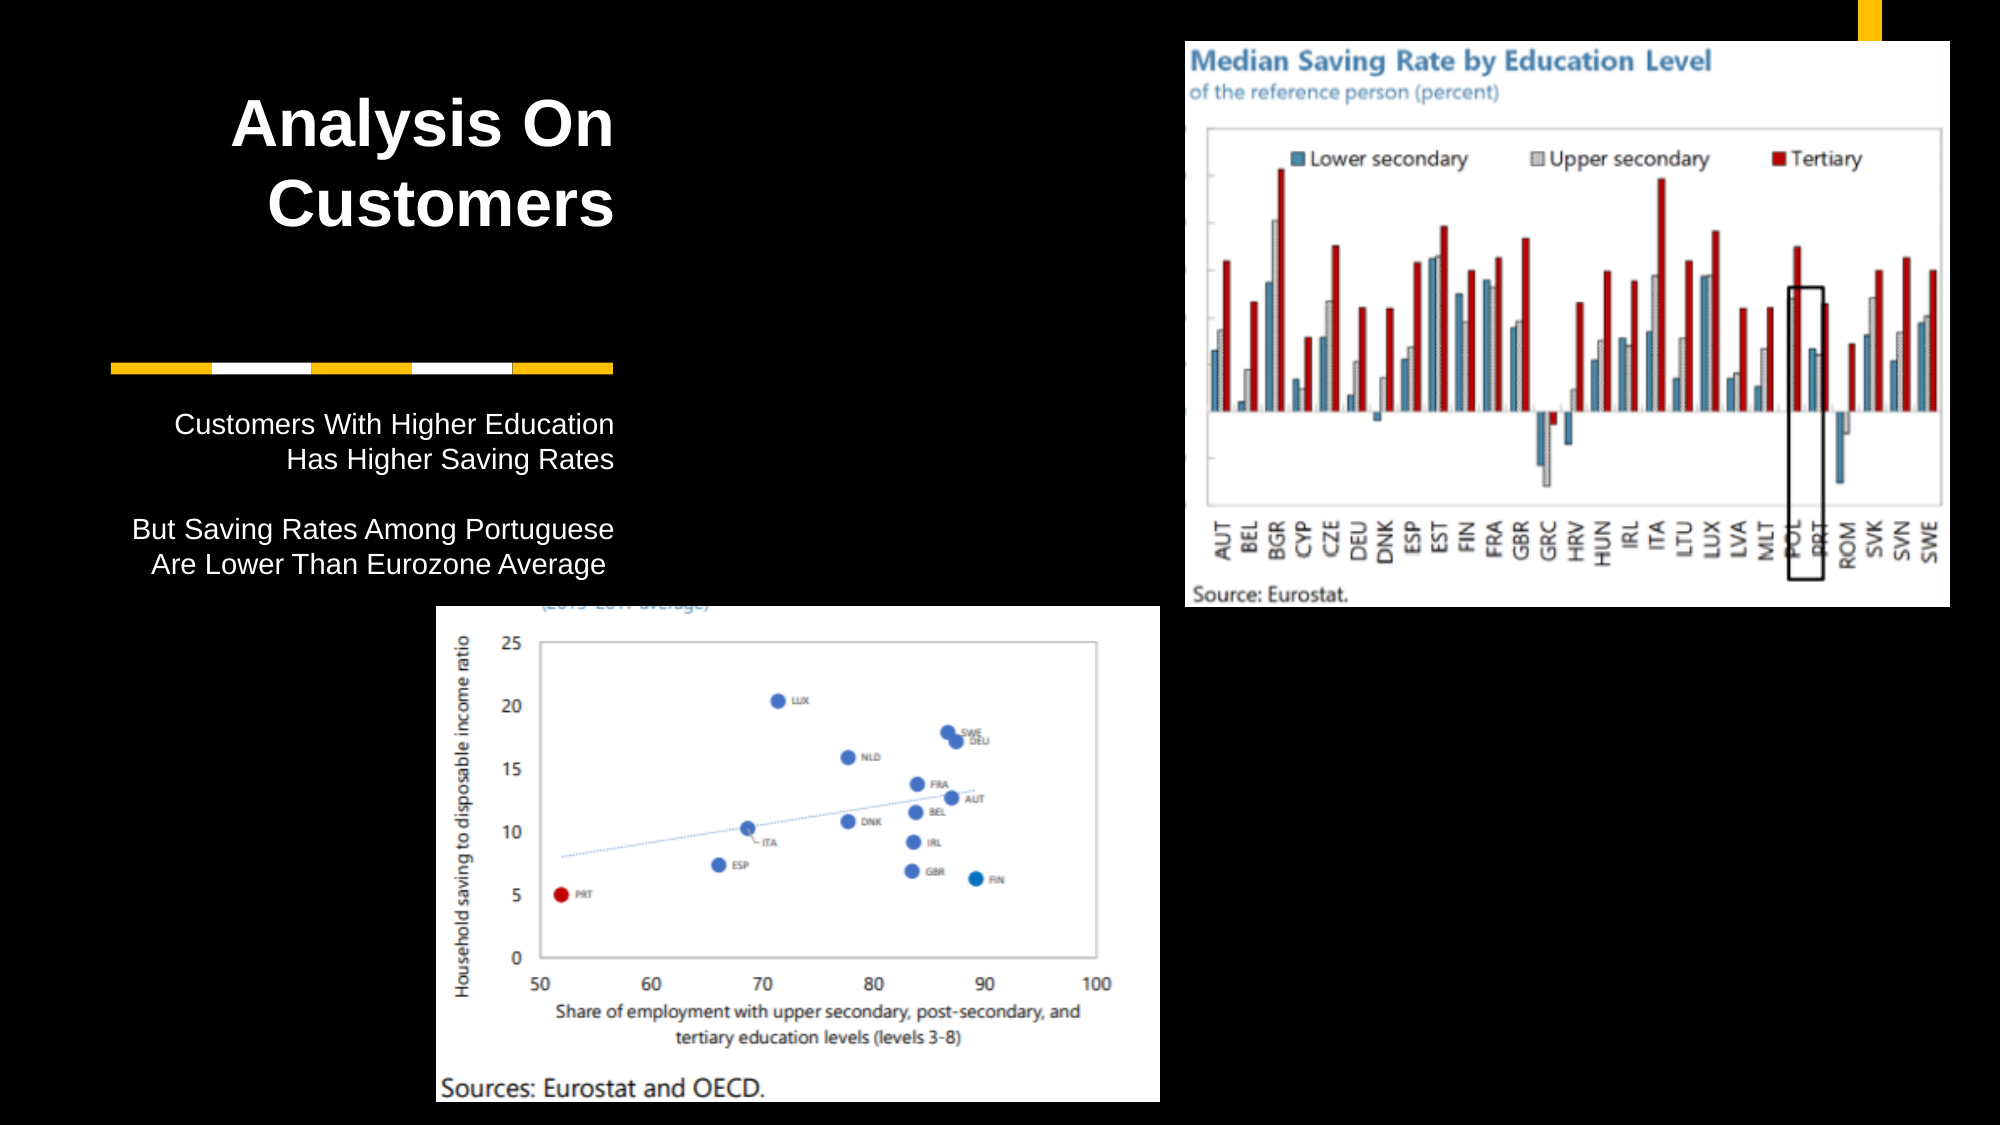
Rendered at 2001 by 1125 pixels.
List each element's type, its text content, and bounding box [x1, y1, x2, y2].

text_box Customers With Higher Education Has Higher Saving Rates But Saving Rates Among Portuguese Are Lower Than Eurozone Average [111, 398, 630, 588]
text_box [110, 362, 613, 375]
picture [436, 606, 1160, 1102]
text_box Analysis On Customers [167, 72, 630, 248]
picture [1185, 41, 1950, 607]
